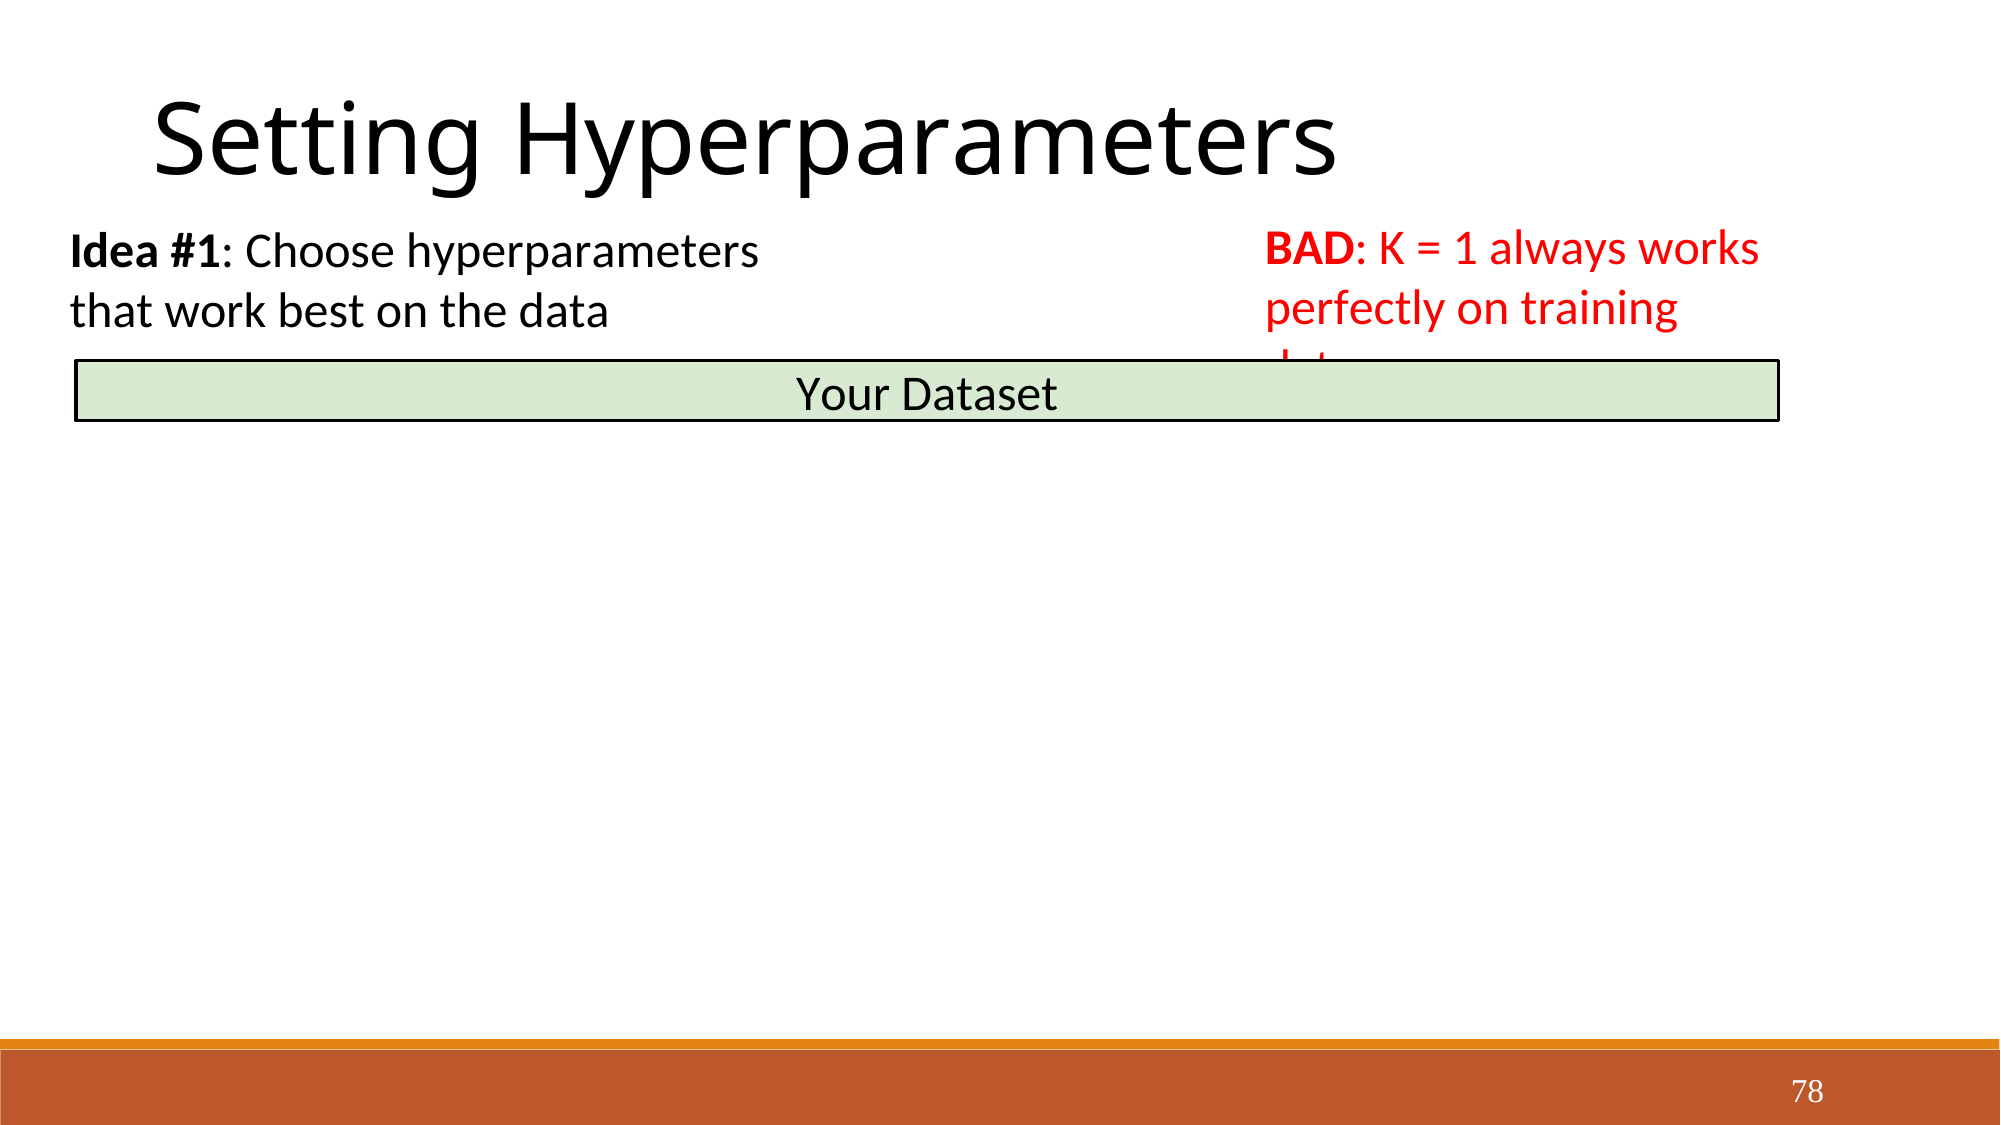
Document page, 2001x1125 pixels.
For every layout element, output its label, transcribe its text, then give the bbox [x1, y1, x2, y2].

text_box Setting Hyperparameters [81, 66, 1919, 194]
slide_number 78 [1624, 1059, 1840, 1120]
text_box Your Dataset [76, 360, 1779, 421]
text_box BAD: K = 1 always works perfectly on training data [1262, 214, 1779, 360]
text_box Idea #1: Choose hyperparameters that work best on the data [67, 217, 852, 338]
